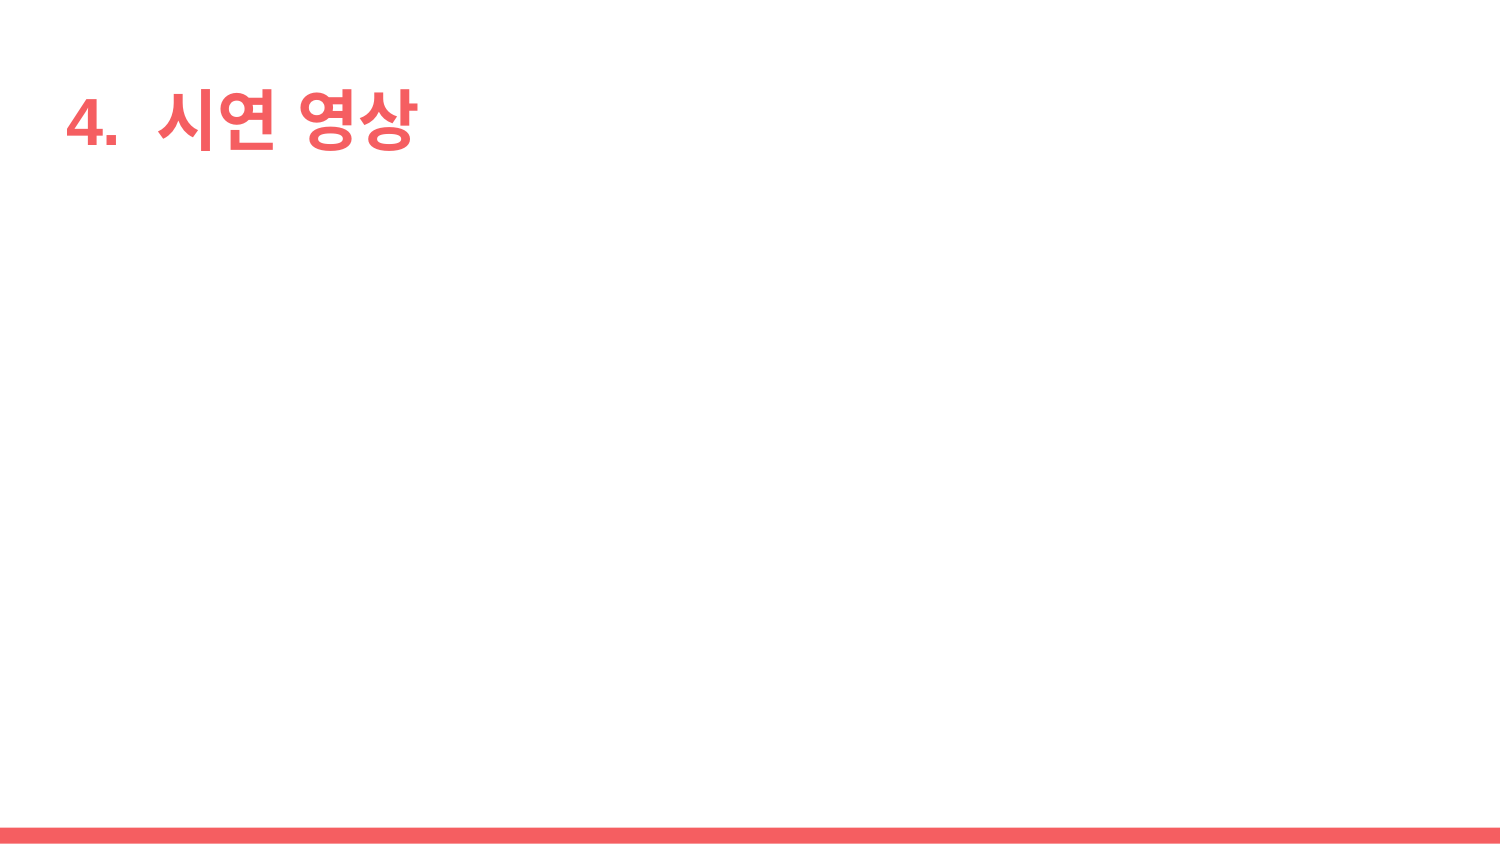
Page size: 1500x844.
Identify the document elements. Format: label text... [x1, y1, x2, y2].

title 4. 시연 영상 [51, 64, 1449, 167]
